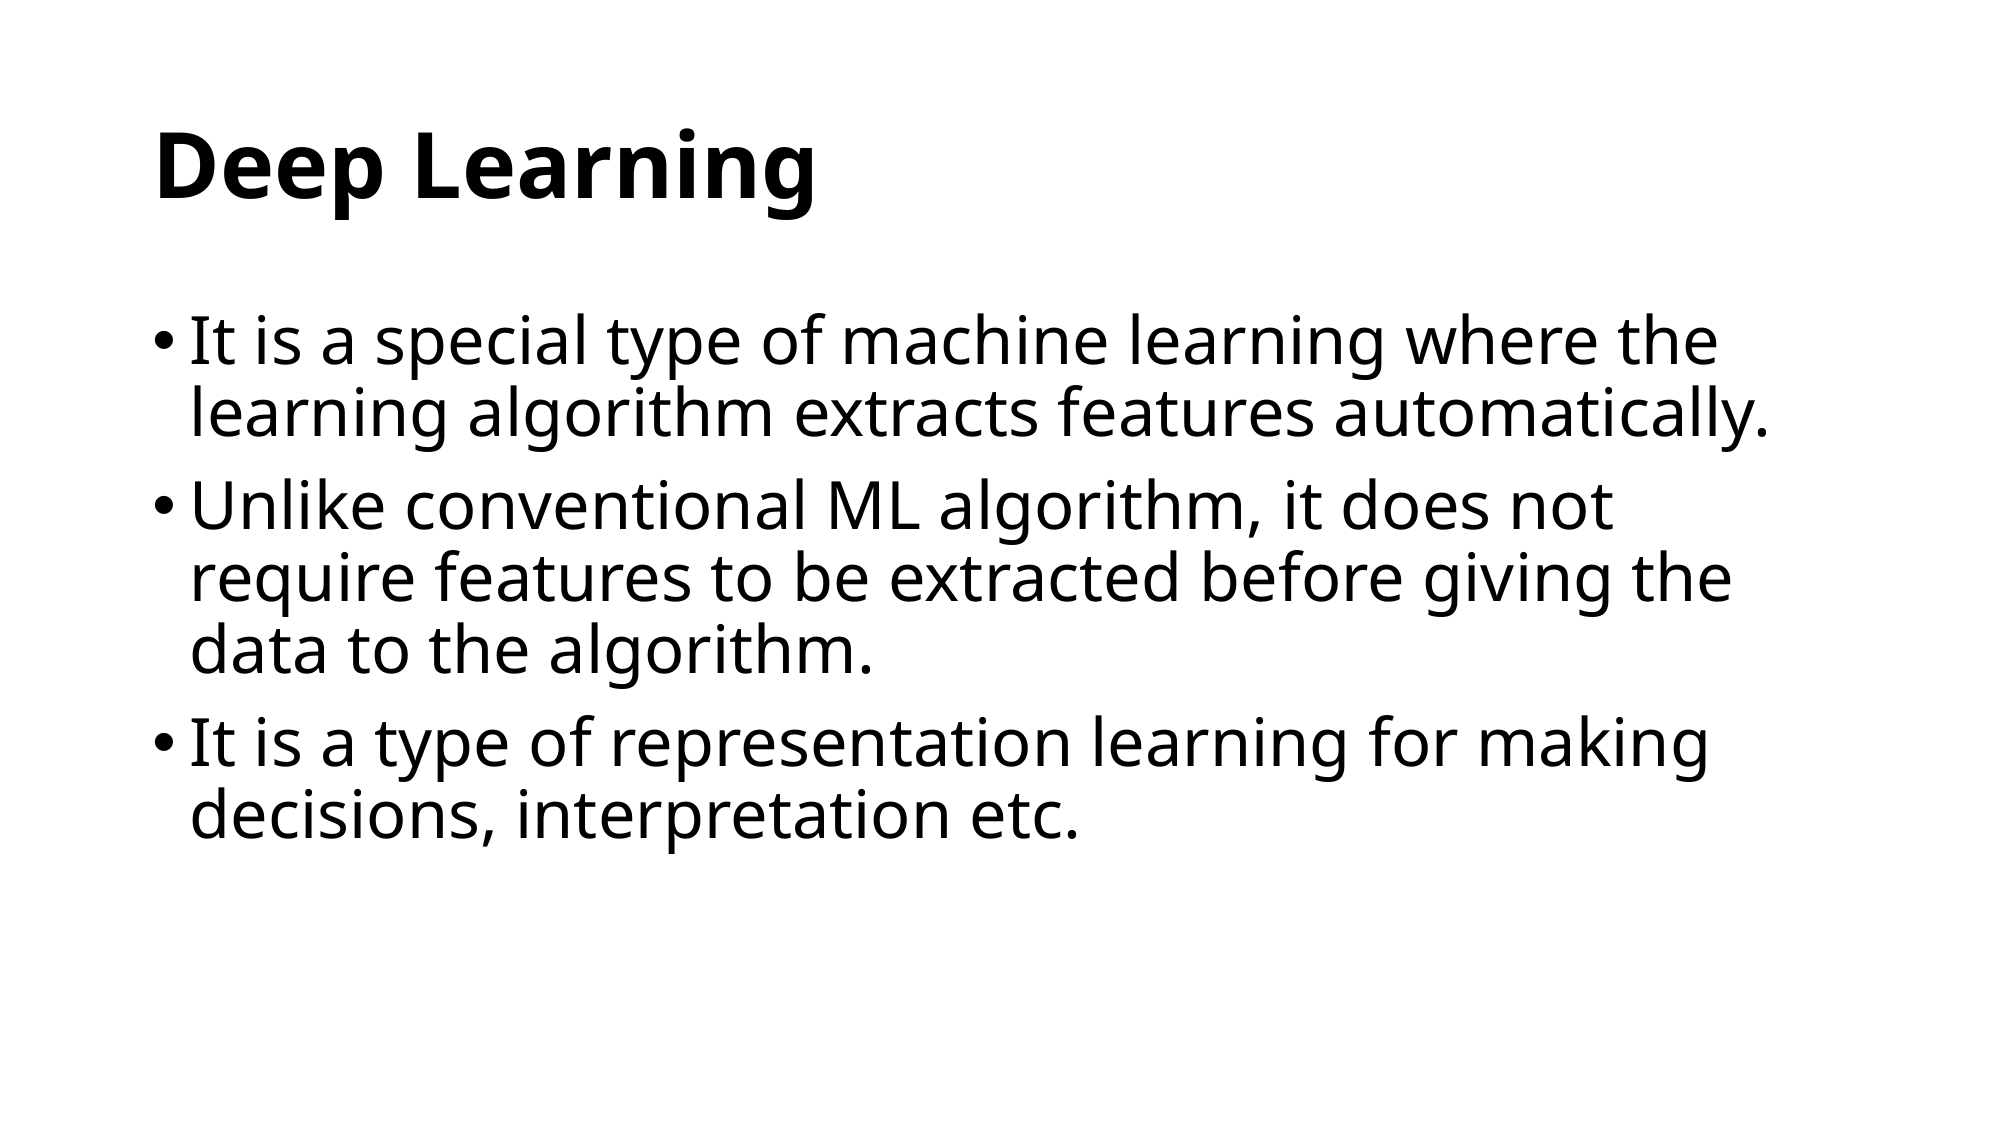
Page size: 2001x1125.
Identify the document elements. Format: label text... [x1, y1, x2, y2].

list It is a special type of machine learning where the learning algorithm extracts features automatically. Unlike conventional ML algorithm, it does not require features to be extracted before giving the data to the algorithm. It is a type of representation learning for making decisions, interpretation etc. [137, 299, 1863, 1014]
title Deep Learning [137, 59, 1863, 278]
